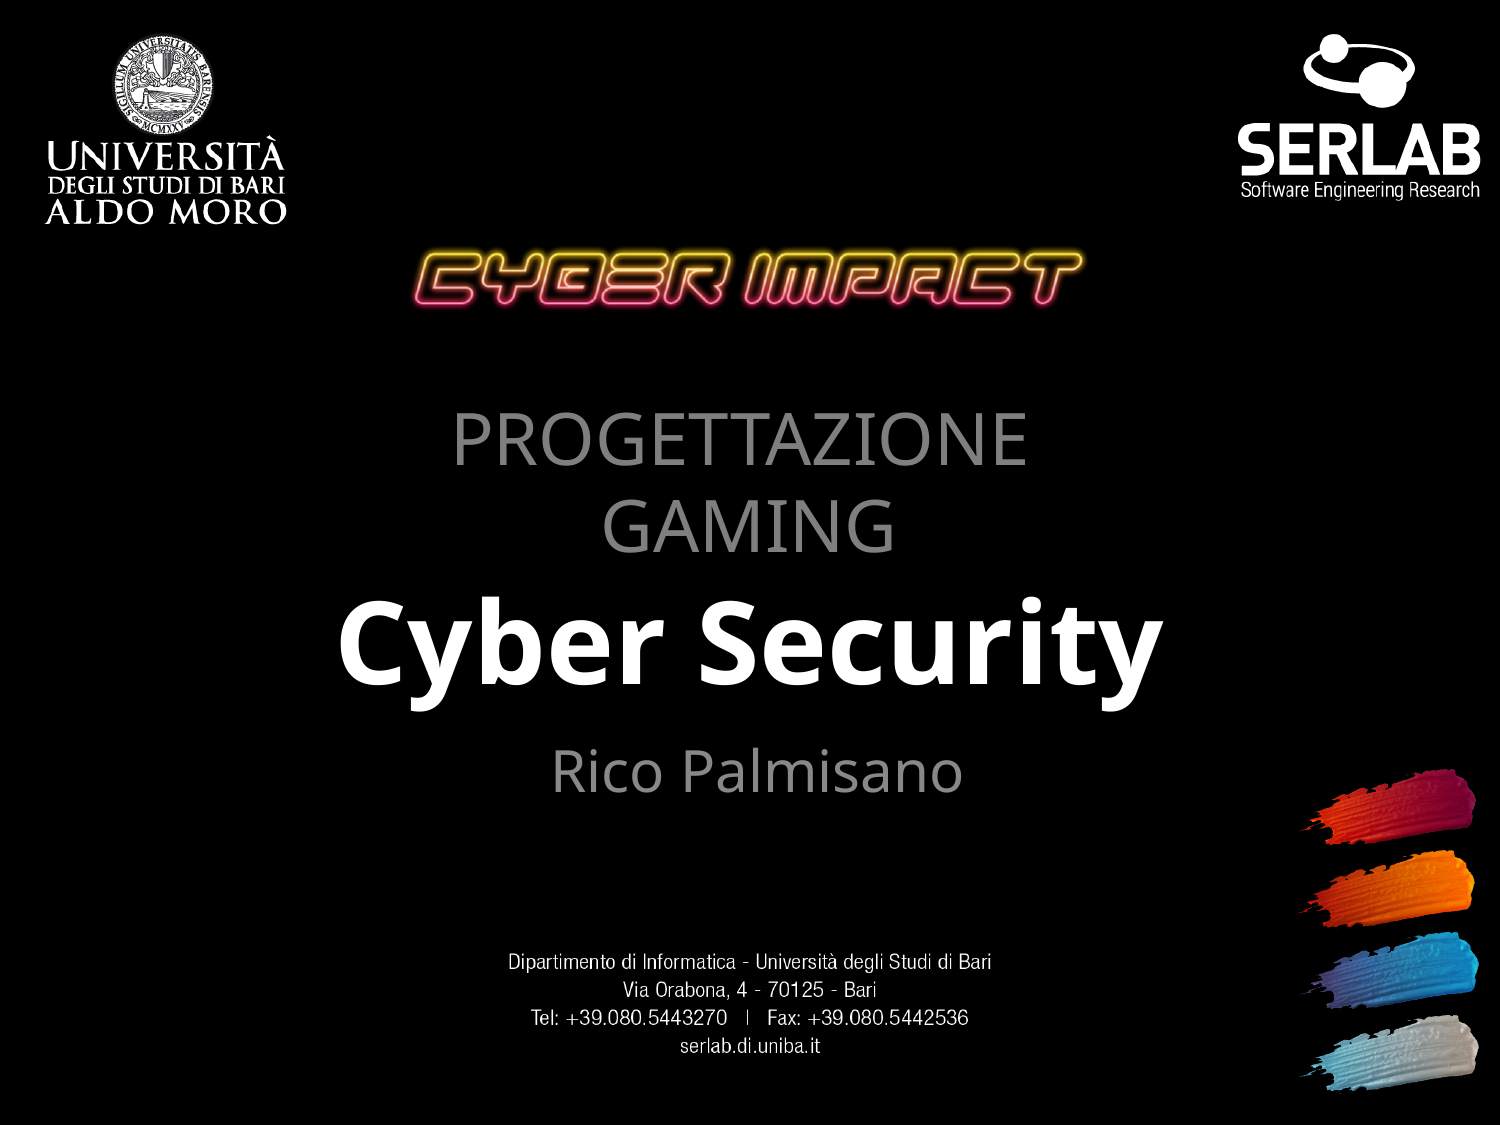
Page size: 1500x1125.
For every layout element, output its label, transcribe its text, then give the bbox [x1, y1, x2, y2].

picture [373, 210, 1127, 349]
text_box Cyber Security [112, 562, 1388, 717]
picture [1287, 845, 1478, 938]
picture [1234, 30, 1483, 201]
picture [1291, 927, 1482, 1020]
picture [501, 951, 998, 1059]
picture [1290, 764, 1479, 856]
text_box Rico Palmisano [272, 645, 1228, 811]
text_box [76, 243, 1423, 385]
picture [41, 30, 290, 227]
text_box PROGETTAZIONE GAMING [31, 385, 1468, 575]
picture [1291, 1010, 1482, 1101]
